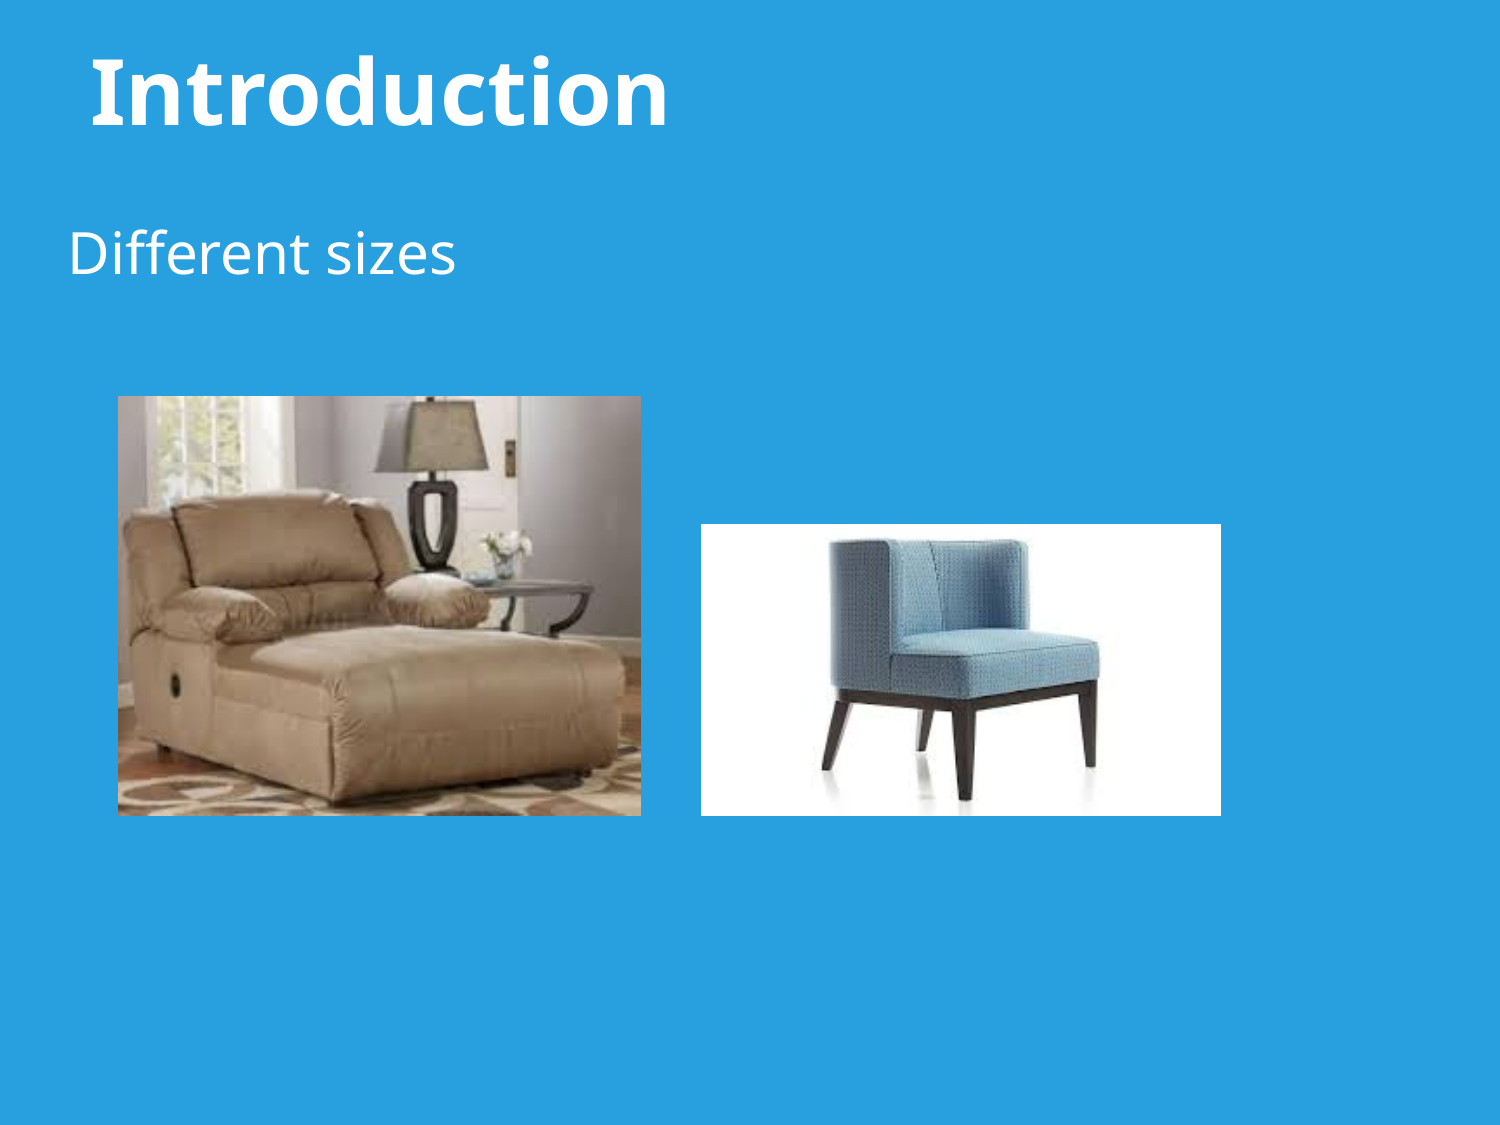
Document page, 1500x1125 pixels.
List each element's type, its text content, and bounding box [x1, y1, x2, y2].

text_box Different sizes [52, 208, 1464, 294]
picture [701, 524, 1222, 816]
text_box Introduction [74, 26, 1425, 152]
picture [117, 396, 642, 816]
